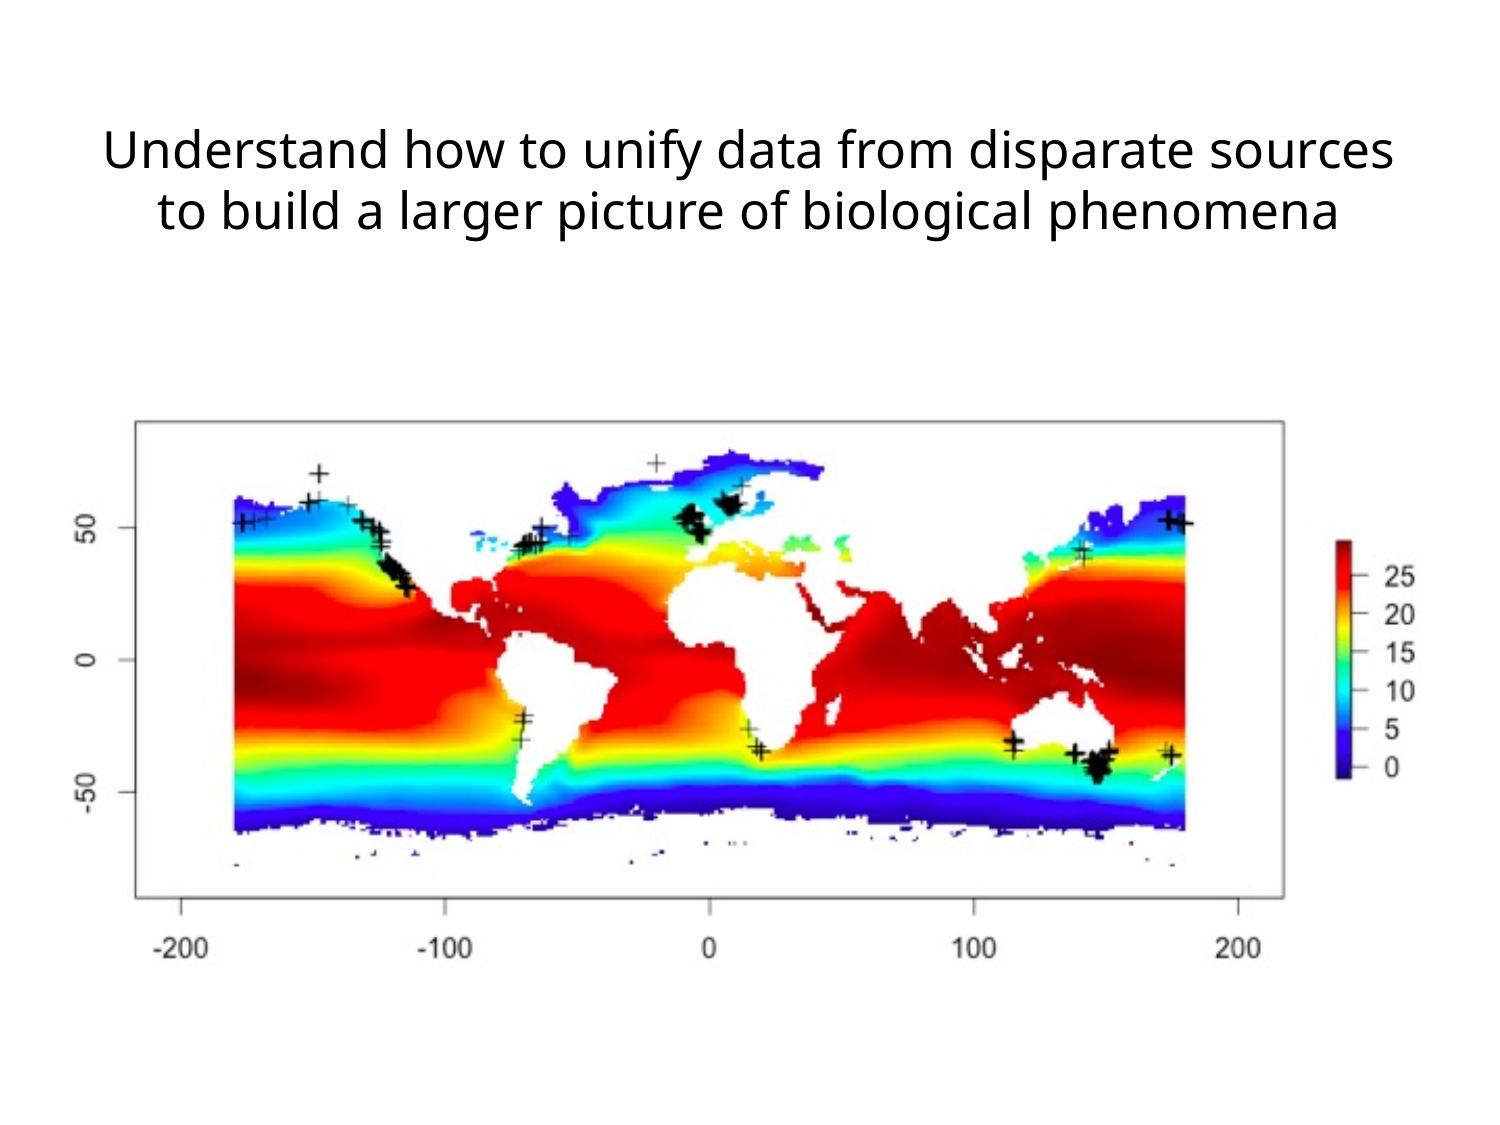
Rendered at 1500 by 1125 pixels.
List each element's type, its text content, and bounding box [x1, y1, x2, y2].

title Understand how to unify data from disparate sources to build a larger picture of biological phenomena [75, 84, 1425, 273]
picture [37, 352, 1463, 1018]
